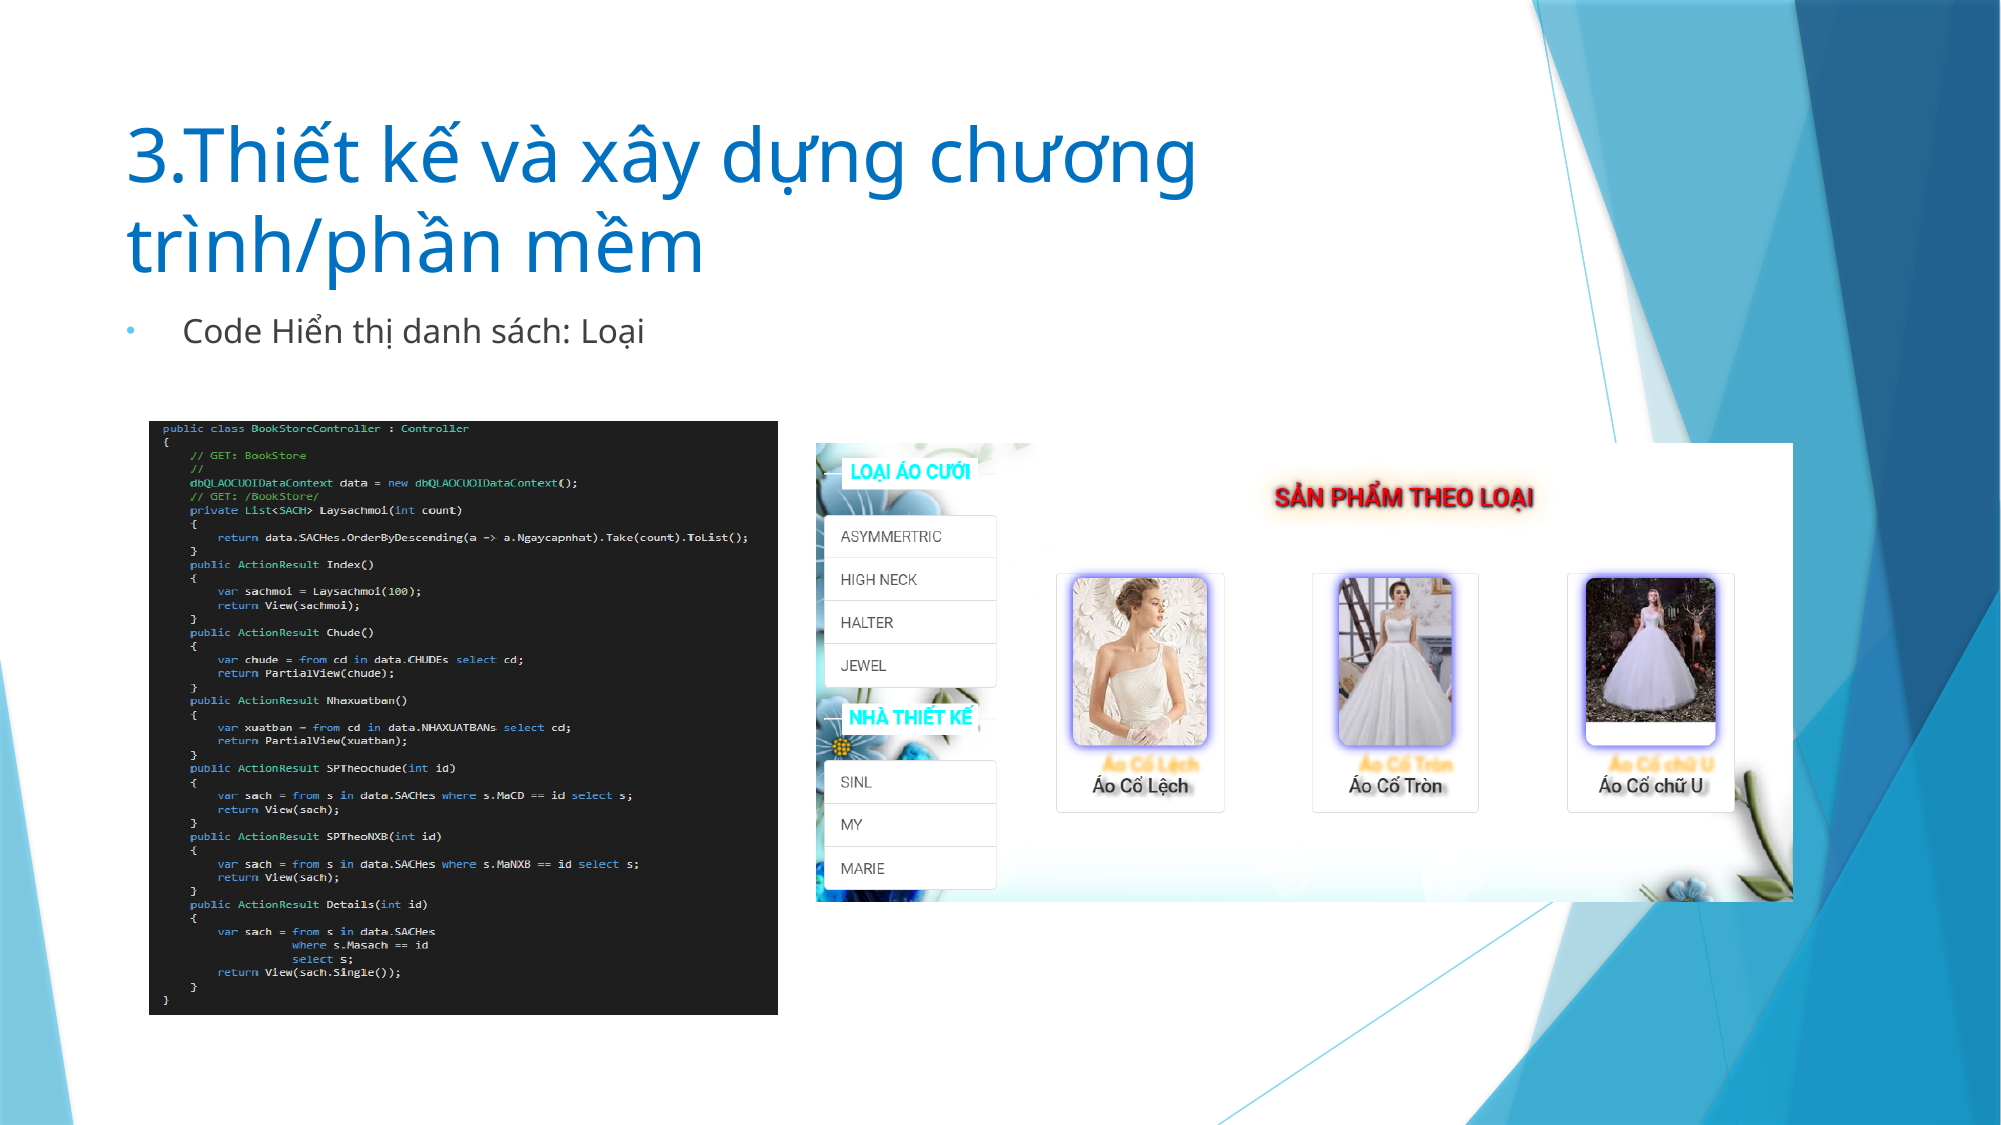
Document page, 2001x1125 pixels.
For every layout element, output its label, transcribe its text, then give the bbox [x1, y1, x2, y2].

list Code Hiển thị danh sách: Loại [111, 302, 1820, 1108]
picture [149, 420, 779, 1015]
picture [815, 443, 1793, 903]
title 3.Thiết kế và xây dựng chương trình/phần mềm [111, 99, 1522, 302]
